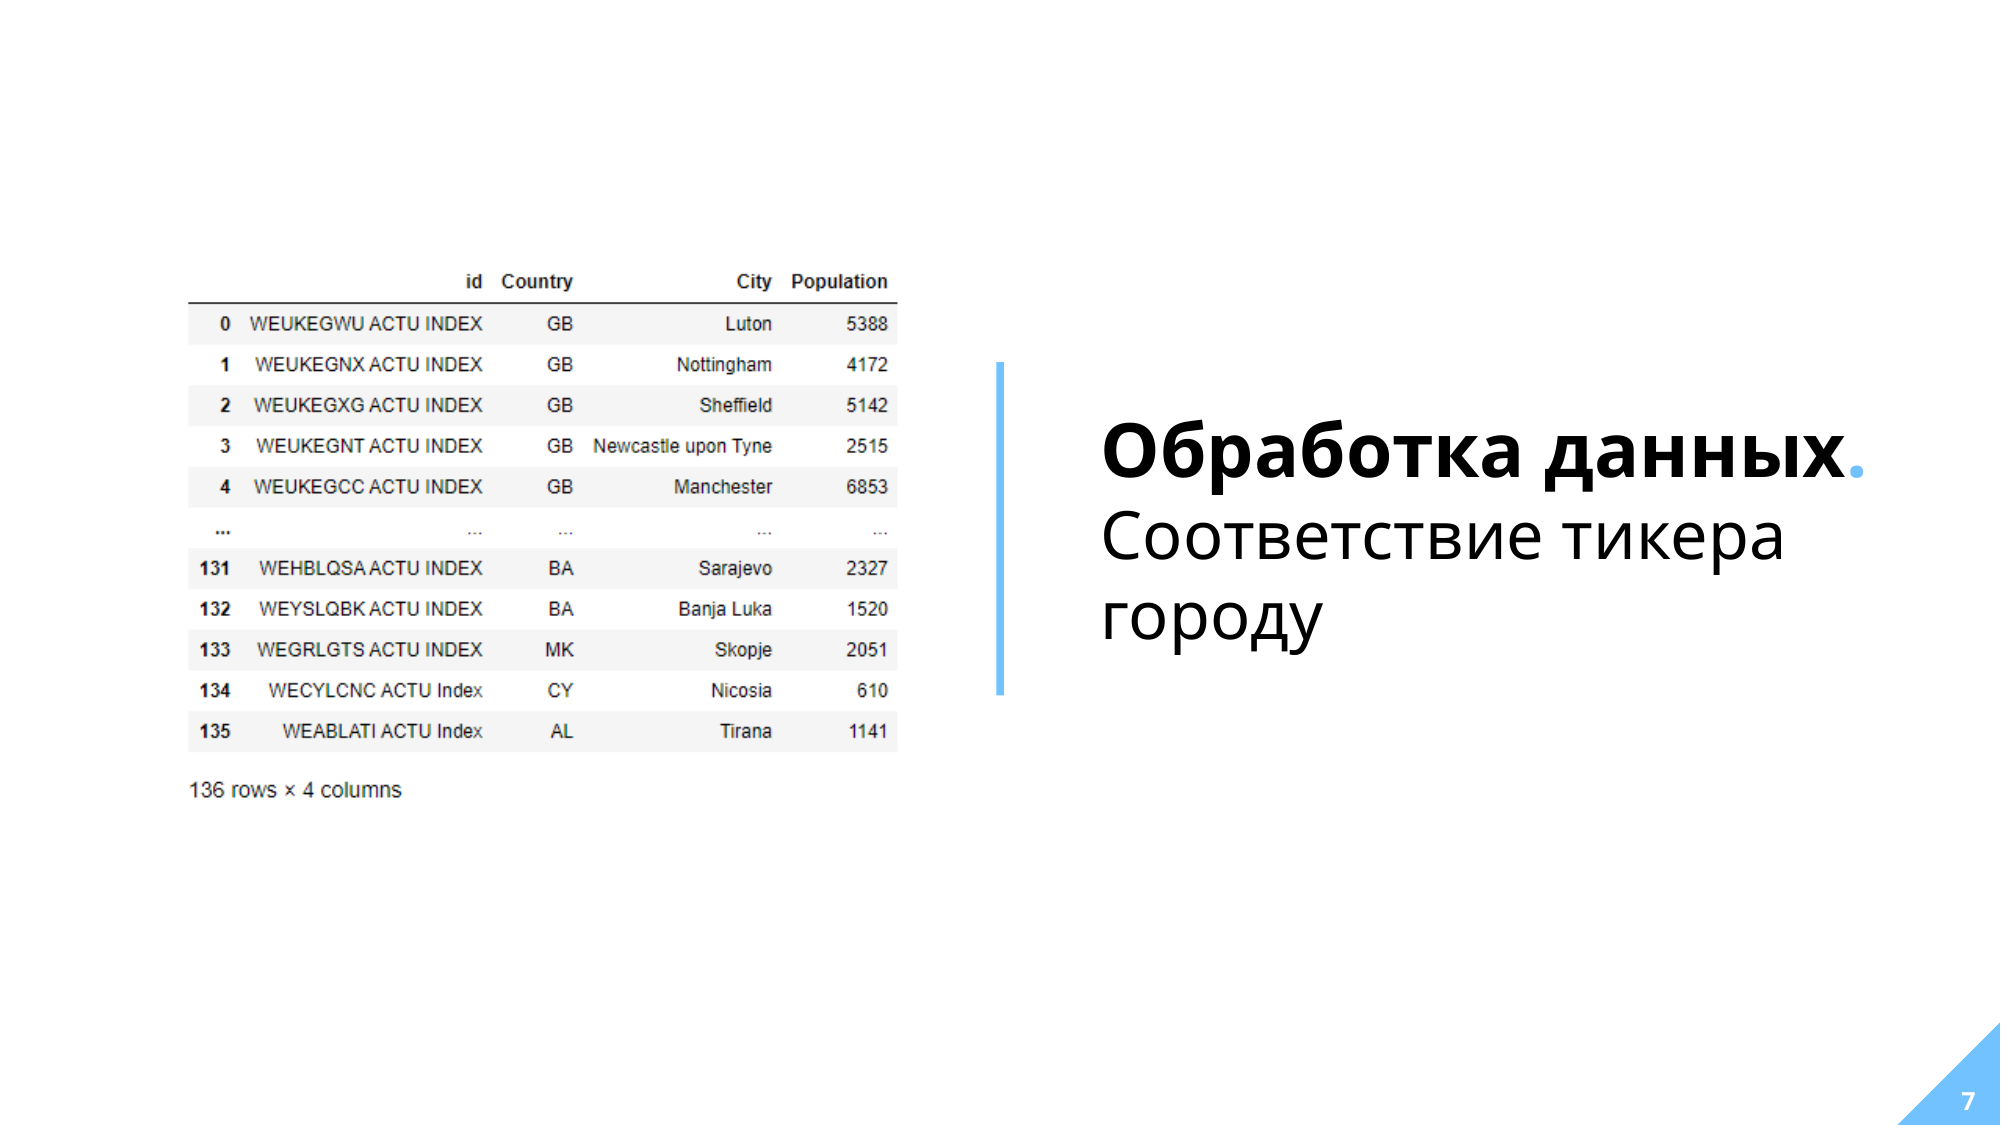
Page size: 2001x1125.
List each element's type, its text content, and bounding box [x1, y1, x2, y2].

slide_number 7 [1928, 1072, 2000, 1125]
text_box [995, 361, 1005, 696]
picture [176, 254, 915, 804]
text_box Обработка данных. Соответствие тикера городу [1085, 395, 1929, 660]
